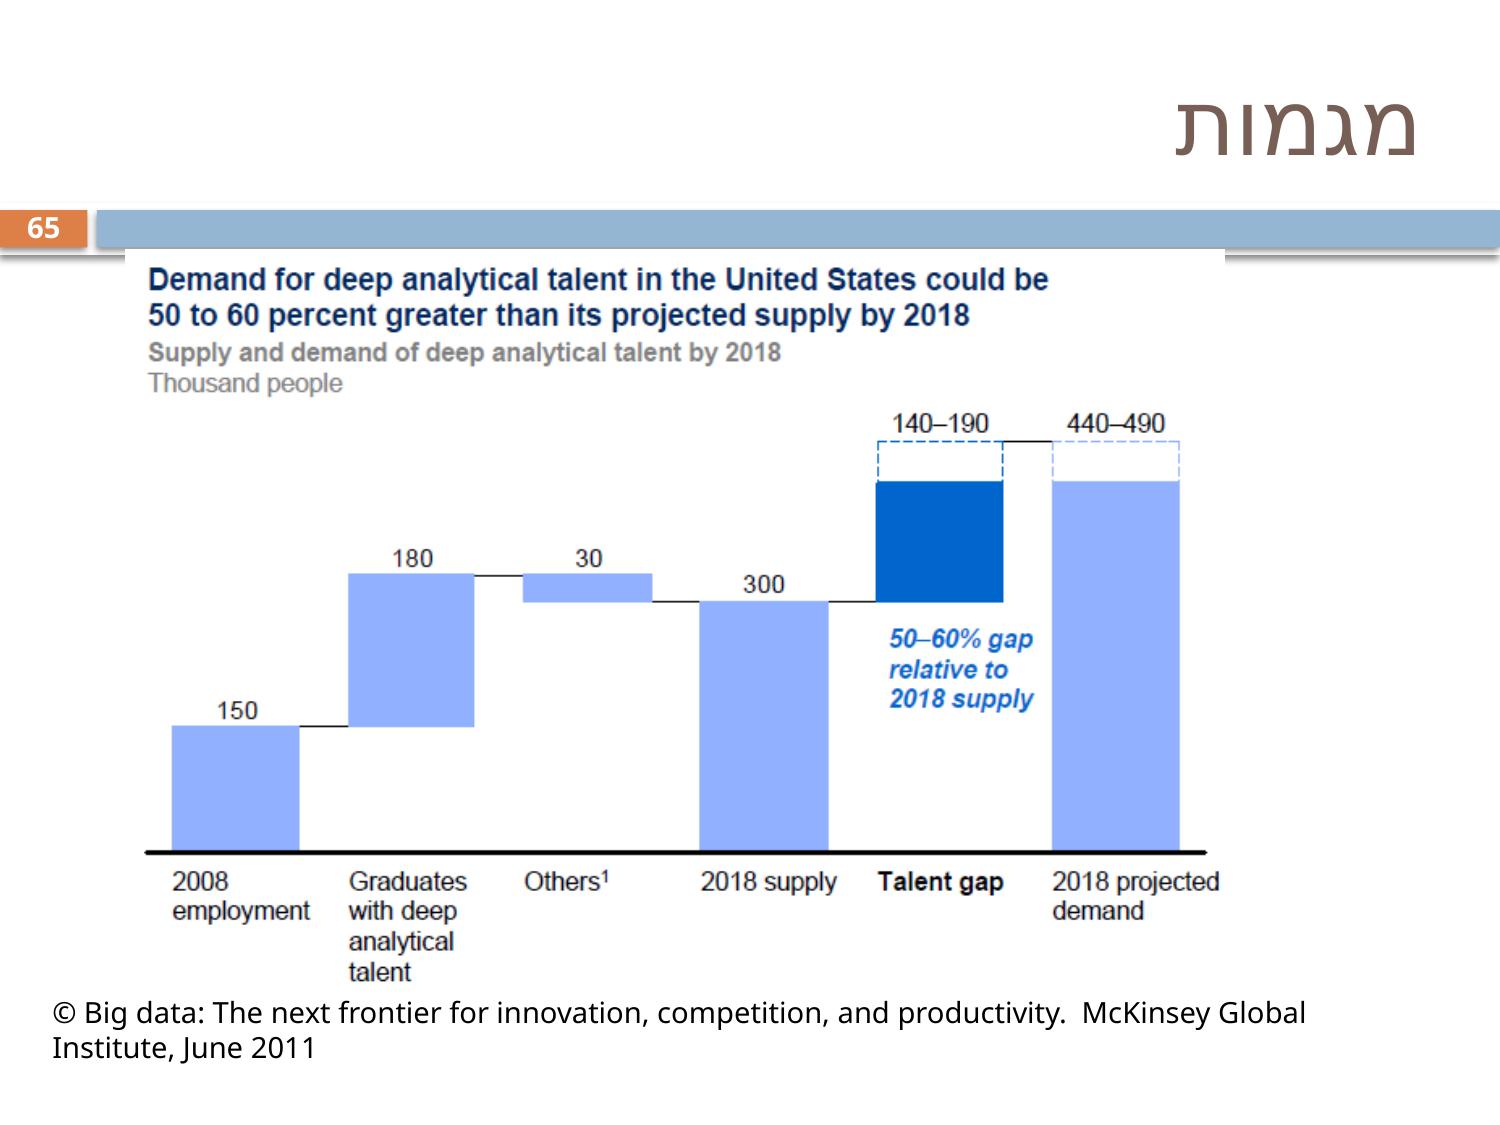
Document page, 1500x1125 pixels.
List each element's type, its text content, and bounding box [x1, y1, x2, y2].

title מגמות [100, 37, 1438, 200]
picture [124, 249, 1226, 988]
slide_number 65 [0, 208, 88, 249]
text_box © Big data: The next frontier for innovation, competition, and productivity. McKinsey Global Institute, June 2011 [37, 987, 1413, 1073]
